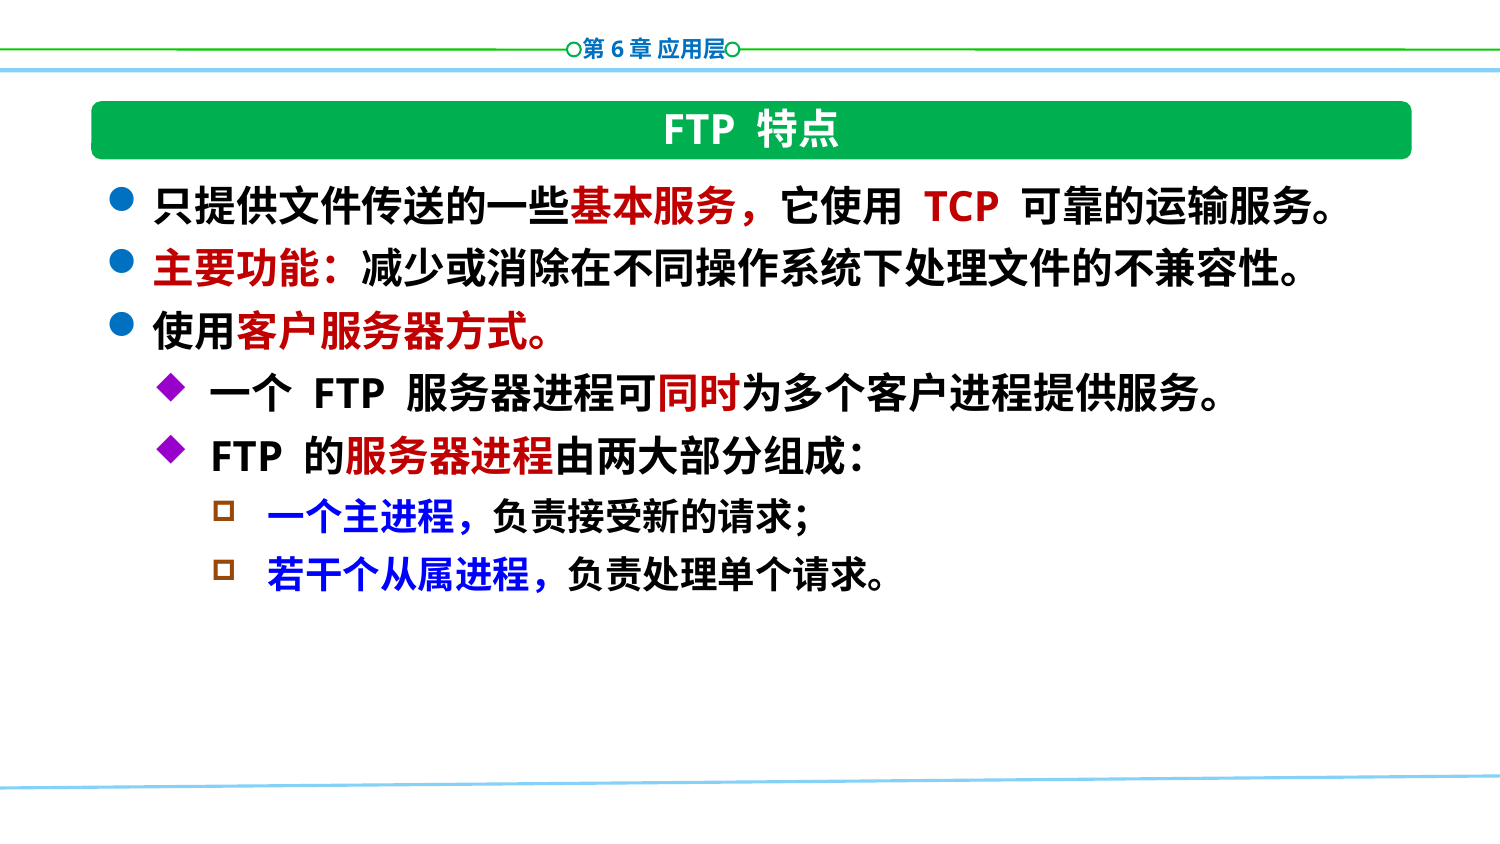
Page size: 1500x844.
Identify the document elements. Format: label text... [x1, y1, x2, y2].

text_box FTP 特点 [647, 95, 856, 159]
text_box 只提供文件传送的一些基本服务，它使用 TCP 可靠的运输服务。 主要功能：减少或消除在不同操作系统下处理文件的不兼容性。 使用客户服务器方式。 一个 FTP 服务器进程可同时为多个客户进程提供服务。 FTP 的服务器进程由两大部分组成： 一个主进程，负责接受新的请求； 若干个从属进程，负责处理单个请求。 [91, 159, 1412, 604]
text_box [856, 101, 1412, 159]
text_box [91, 101, 647, 159]
